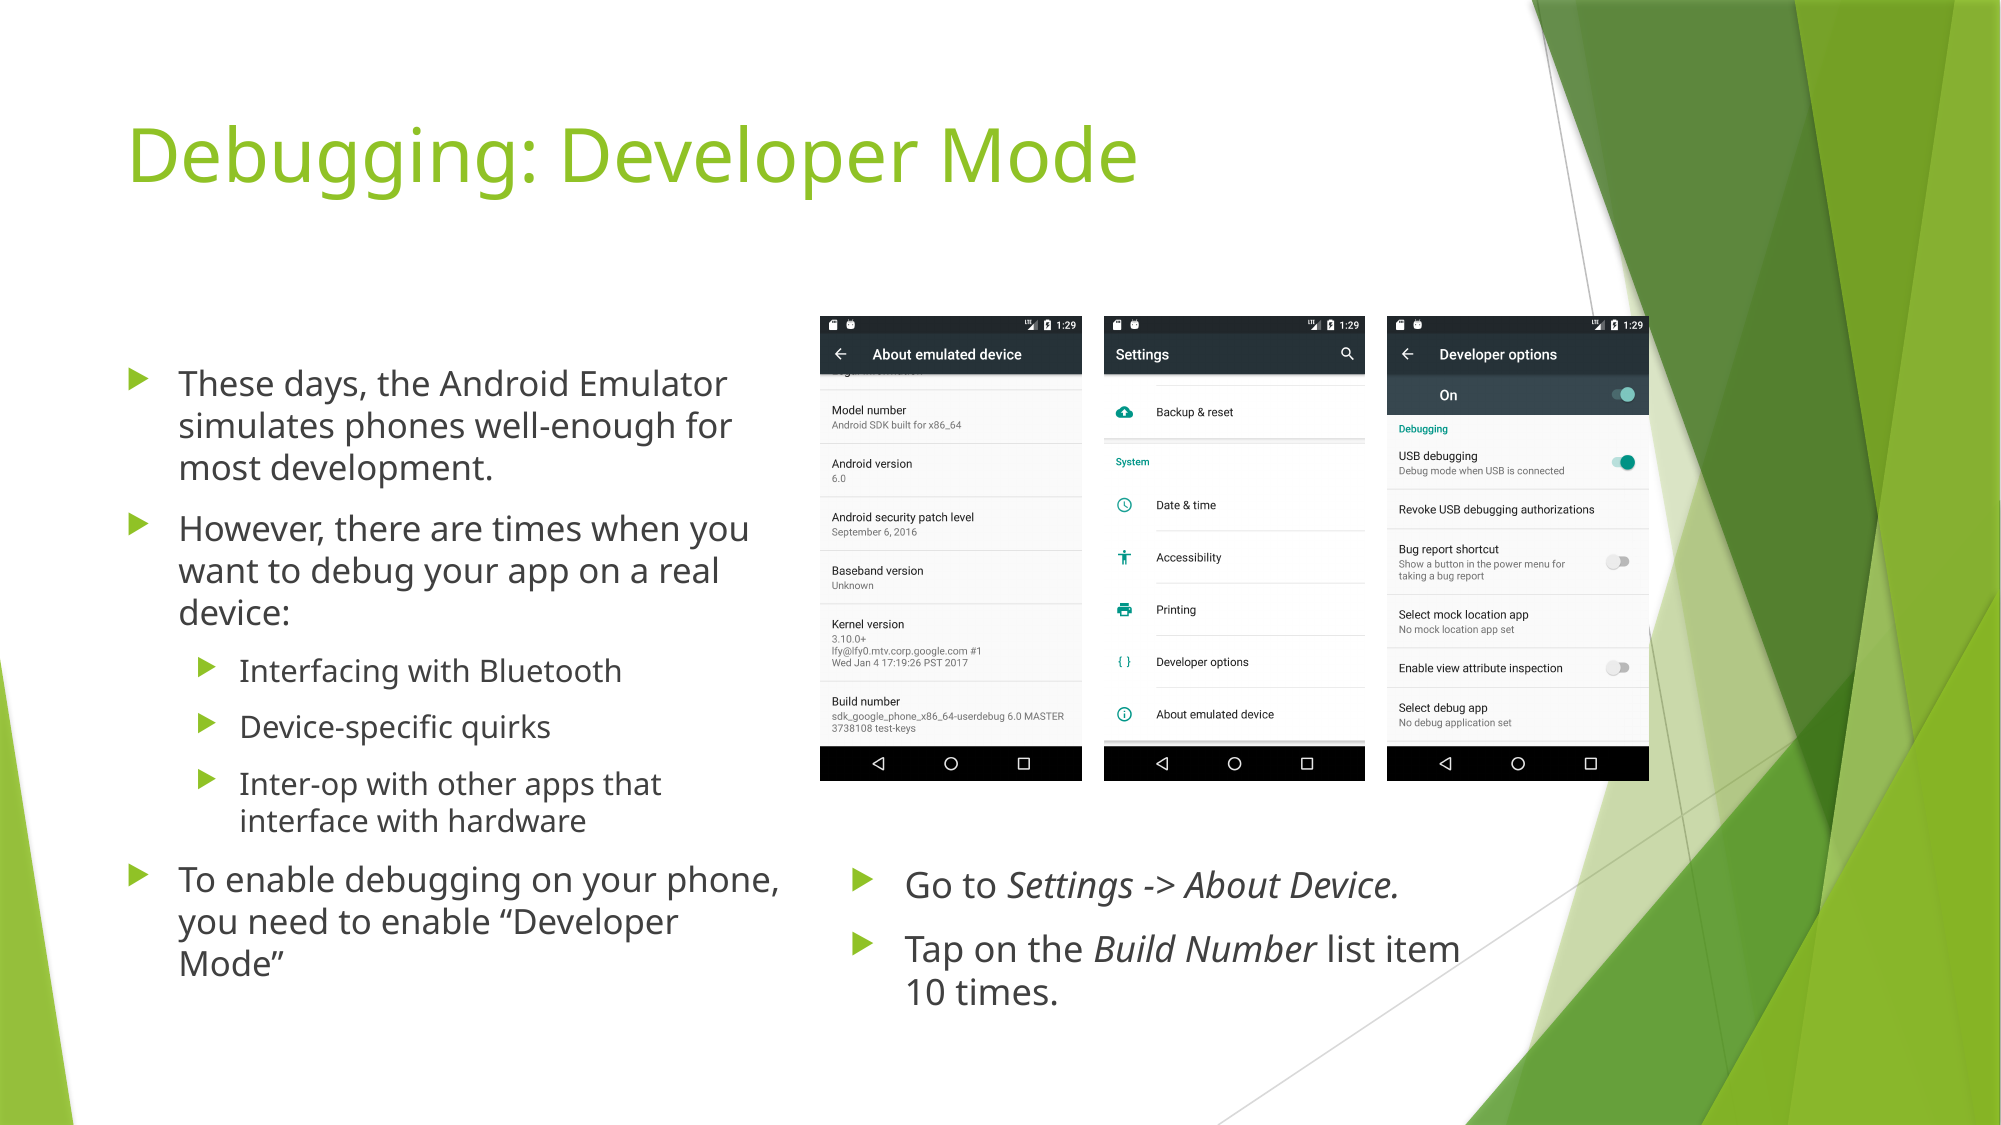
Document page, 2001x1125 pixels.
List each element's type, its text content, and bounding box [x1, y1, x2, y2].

picture [1387, 316, 1650, 781]
title Debugging: Developer Mode [111, 99, 1522, 317]
picture [1103, 316, 1366, 781]
list Go to Settings -> About Device. Tap on the Build Number list item 10 times. [834, 854, 1522, 1021]
picture [819, 316, 1082, 781]
list These days, the Android Emulator simulates phones well-enough for most development. However, there are times when you want to debug your app on a real device: Interfacing with Bluetooth Device-specific quirks Inter-op with other apps that interface with hardware To enable debugging on your phone, you need to enable “Developer Mode” [111, 354, 798, 992]
